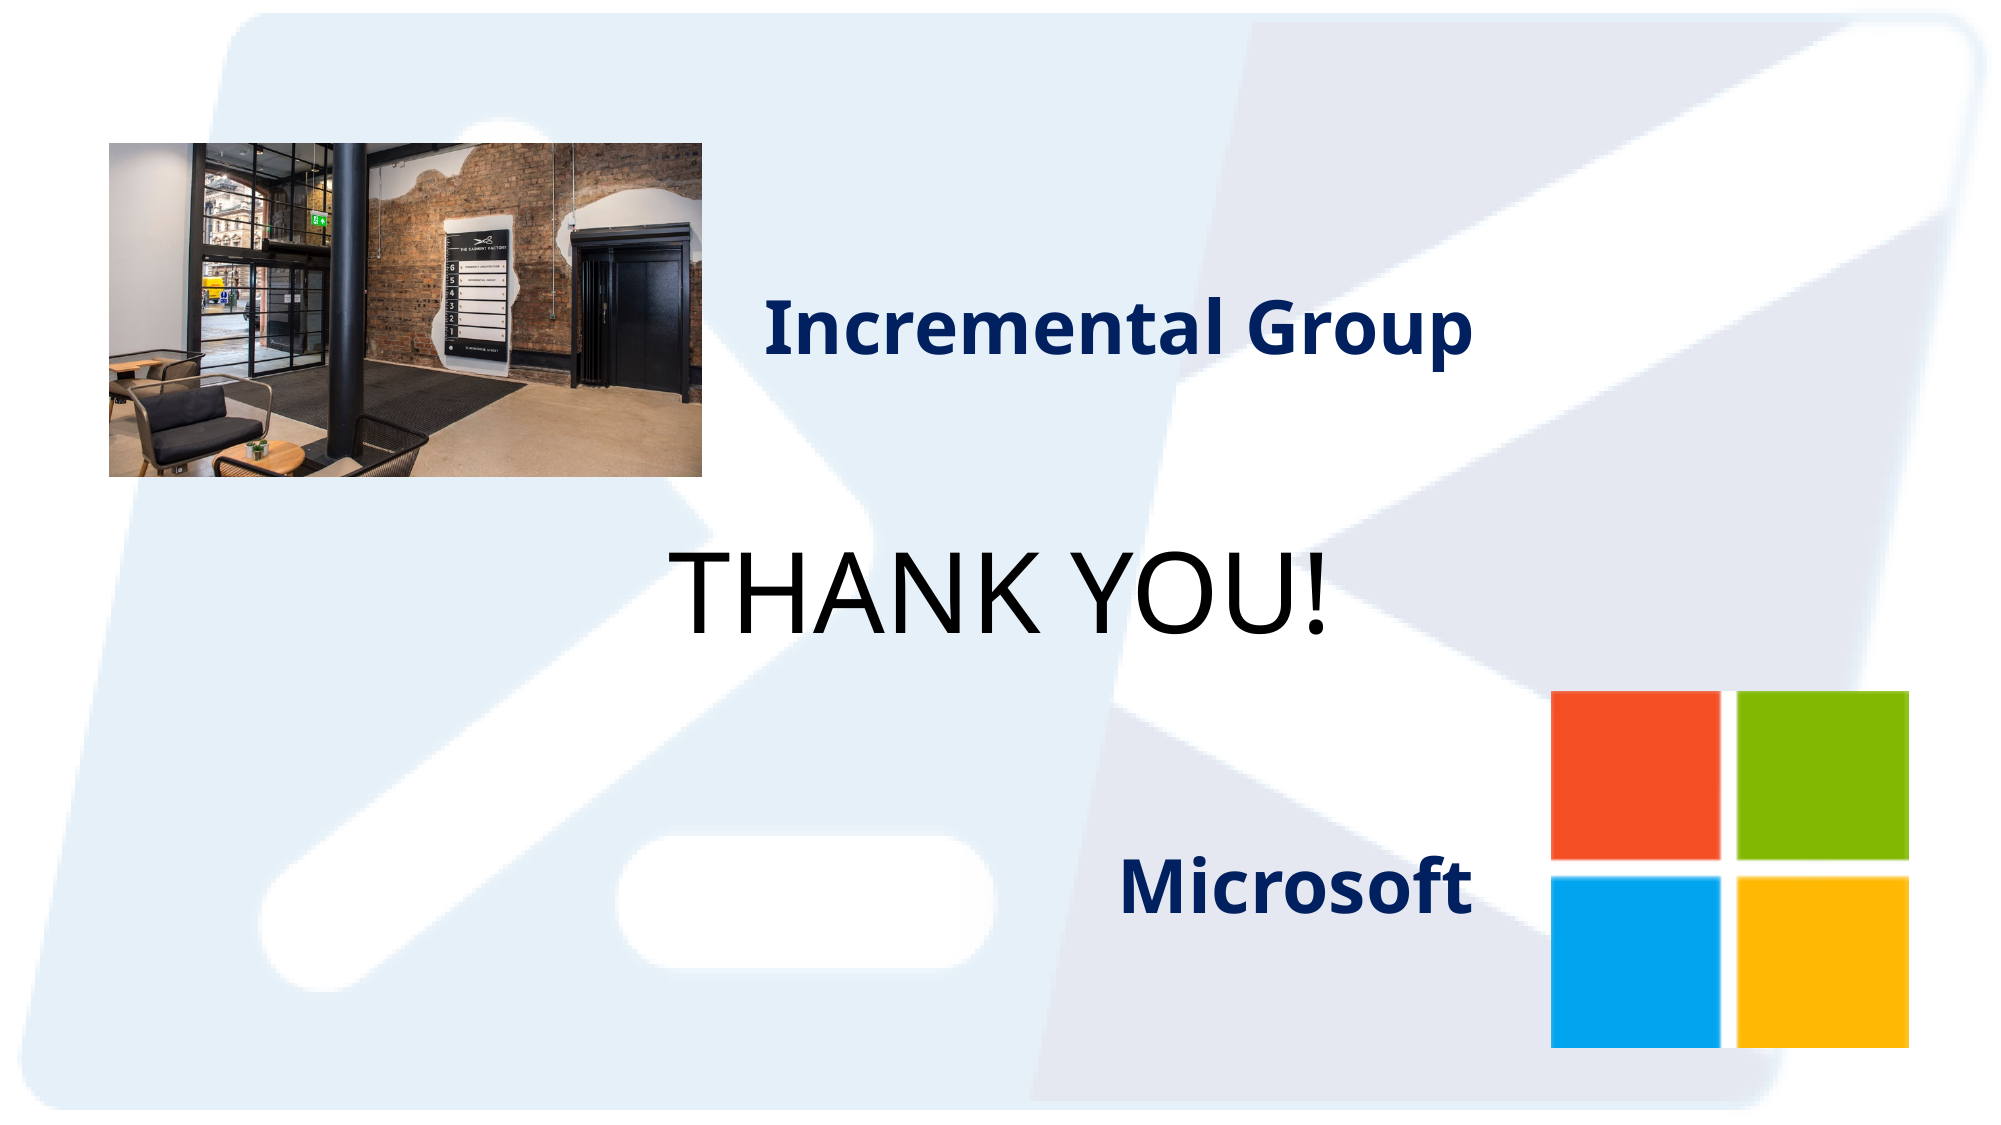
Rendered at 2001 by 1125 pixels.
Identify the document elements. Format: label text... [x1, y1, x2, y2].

picture [1551, 691, 1909, 1048]
picture [109, 143, 702, 477]
text_box THANK YOU! [0, 513, 2000, 664]
text_box Microsoft [676, 831, 1490, 937]
text_box Incremental Group [749, 271, 1607, 377]
